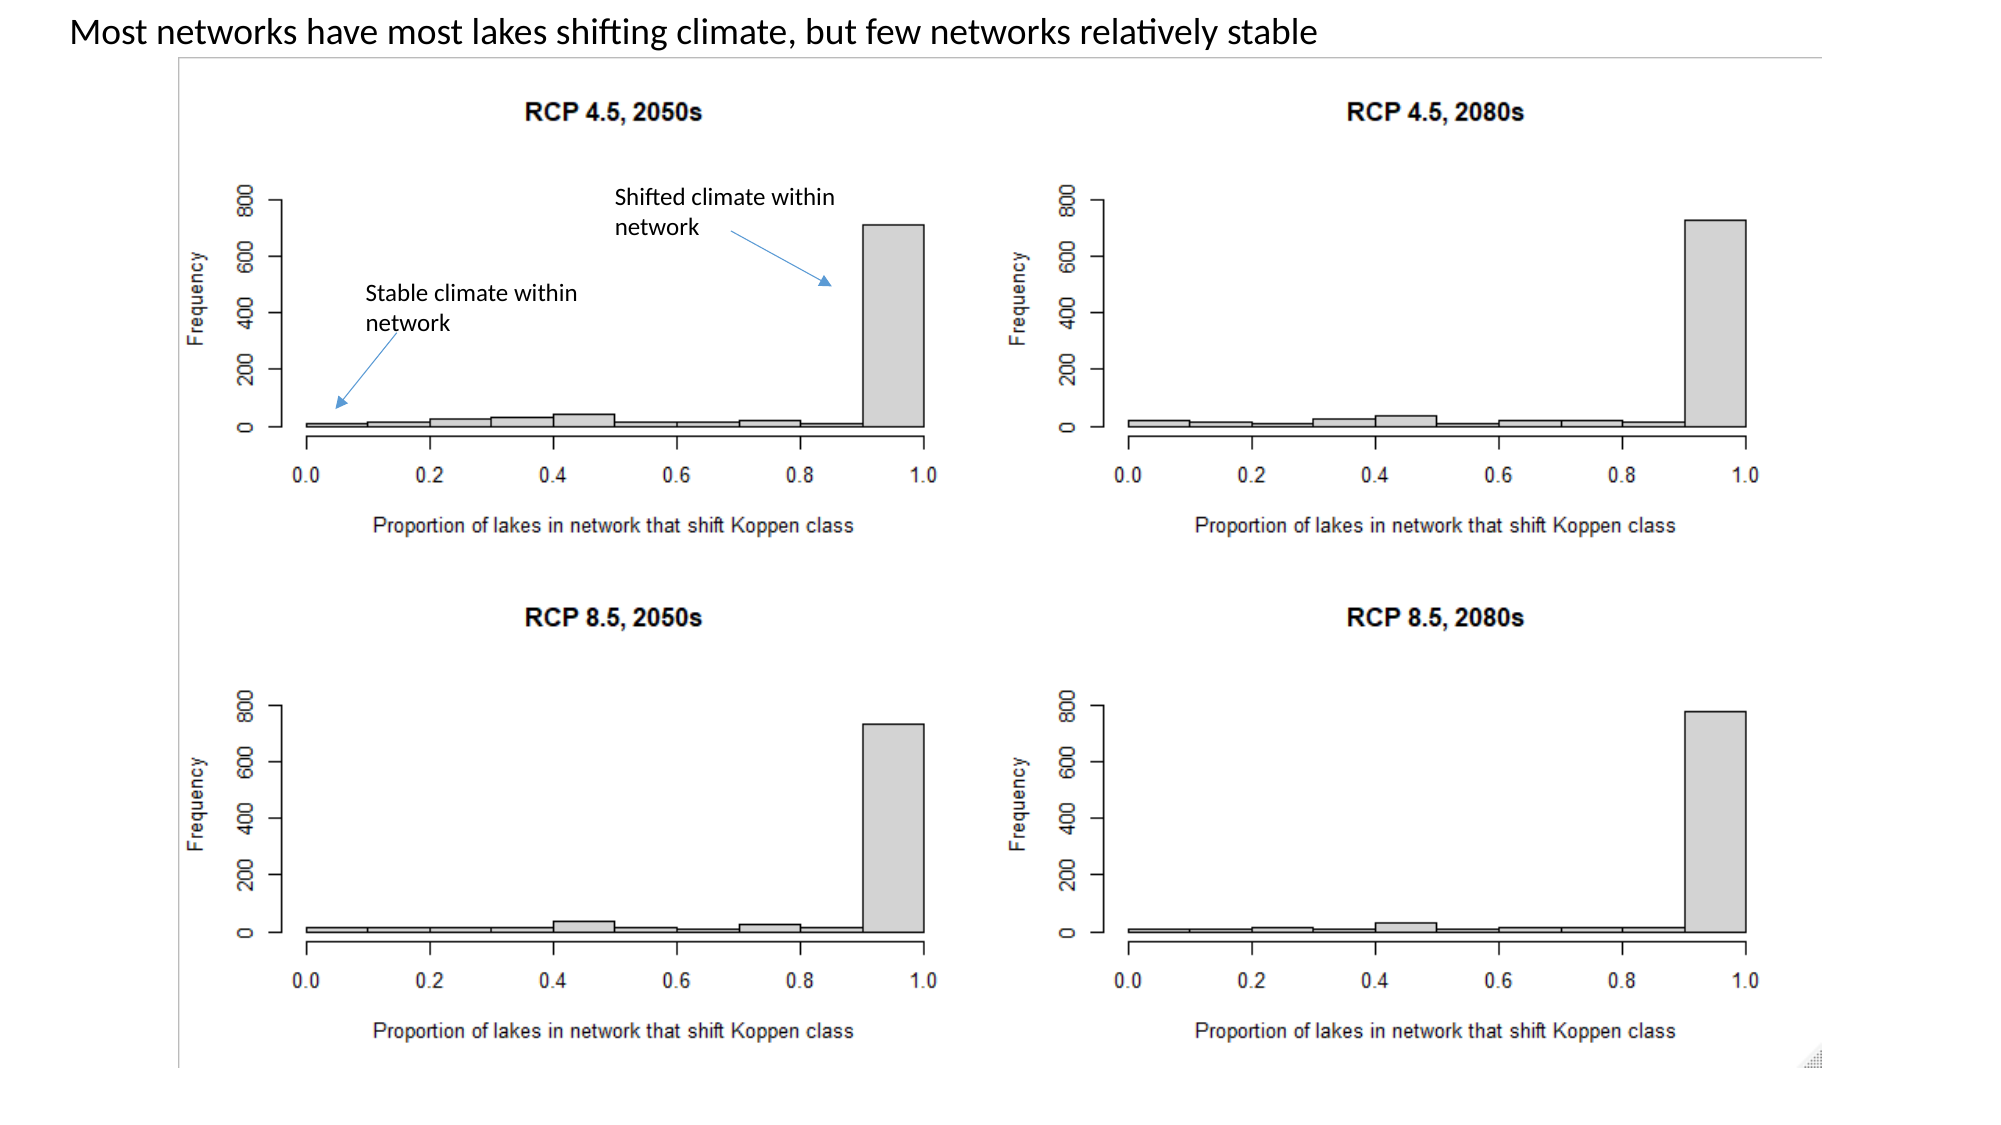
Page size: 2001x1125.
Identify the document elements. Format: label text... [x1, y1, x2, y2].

text_box Most networks have most lakes shifting climate, but few networks relatively stable [54, 0, 1719, 60]
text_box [730, 230, 832, 287]
picture [178, 57, 1822, 1068]
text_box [335, 332, 397, 410]
